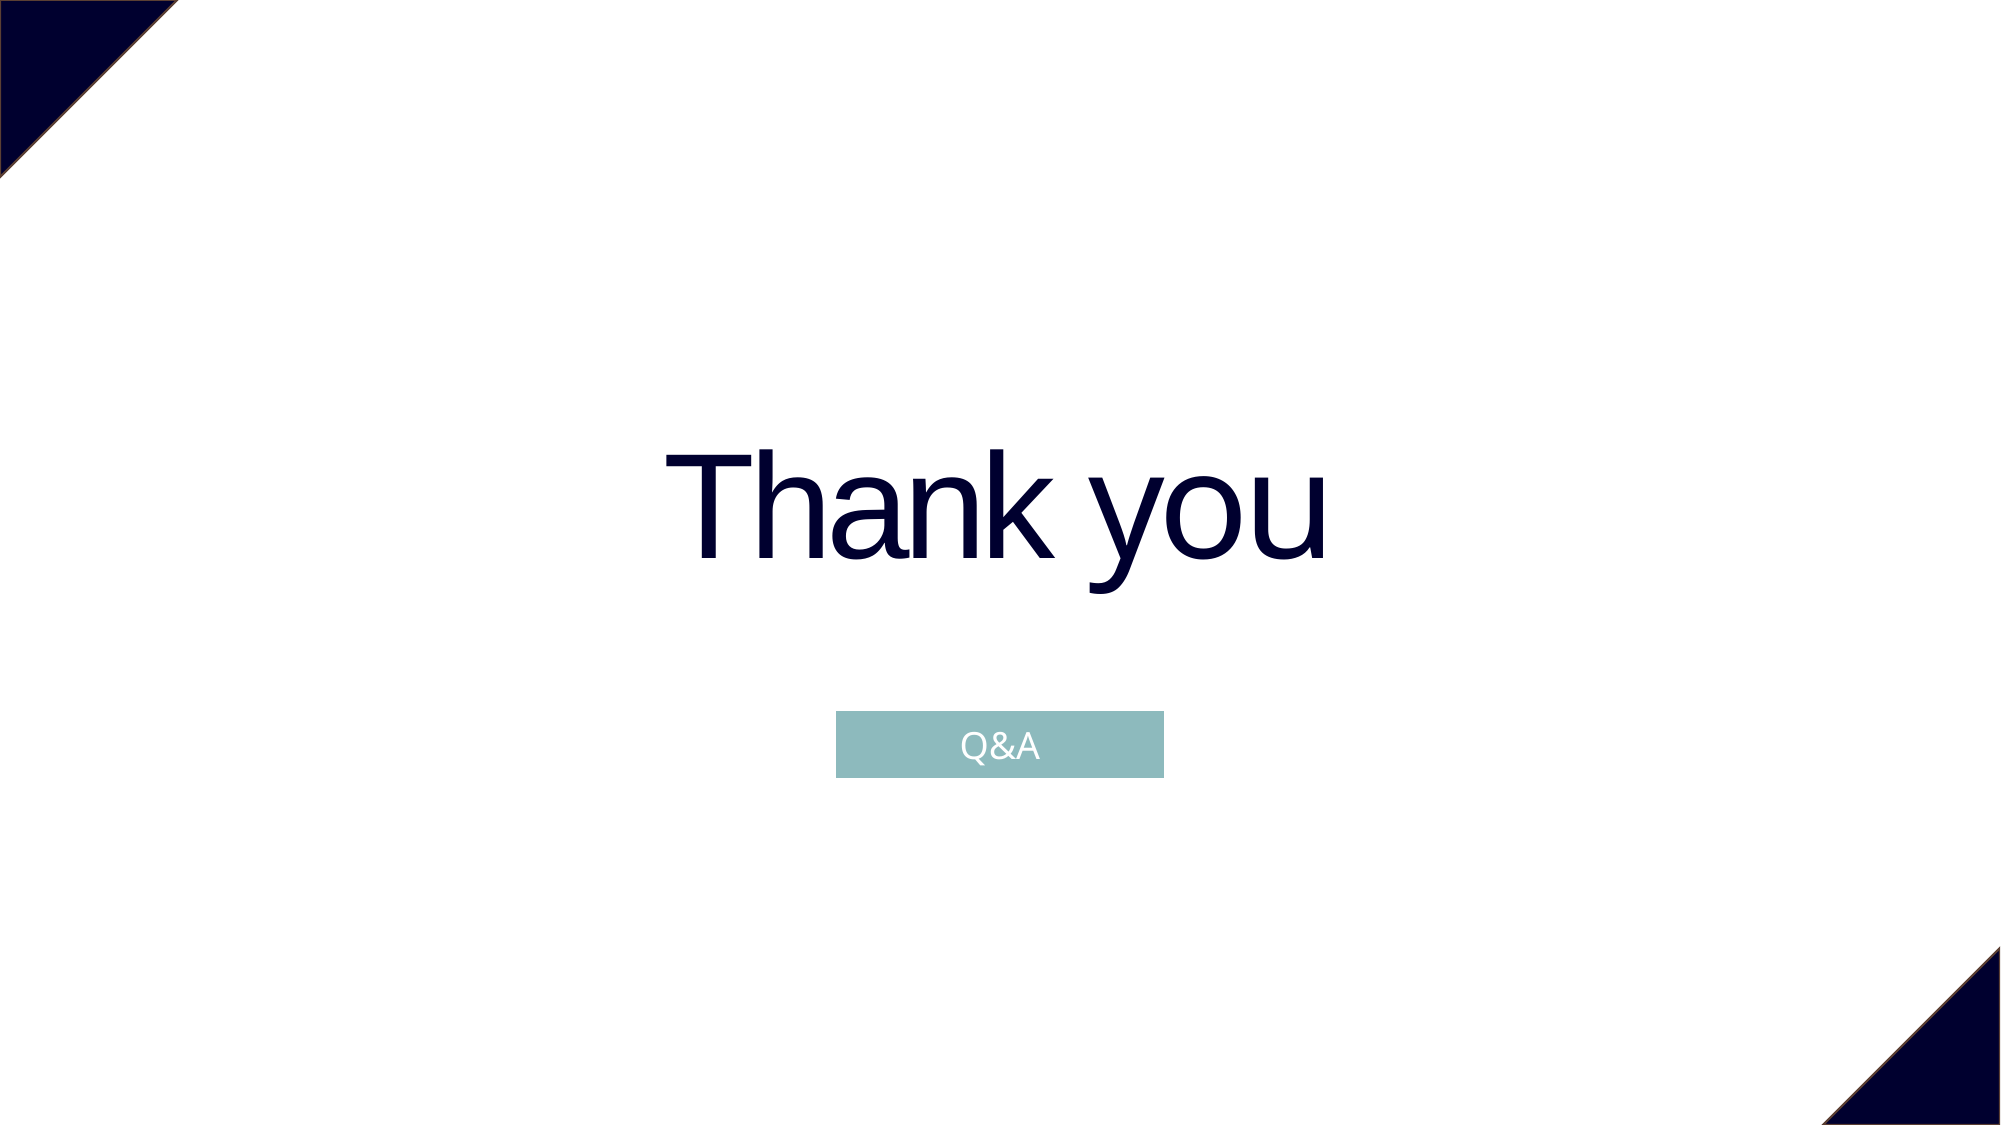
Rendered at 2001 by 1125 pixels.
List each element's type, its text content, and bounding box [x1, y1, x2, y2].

text_box Q&A [836, 711, 1164, 778]
text_box Thank you [649, 401, 1351, 597]
